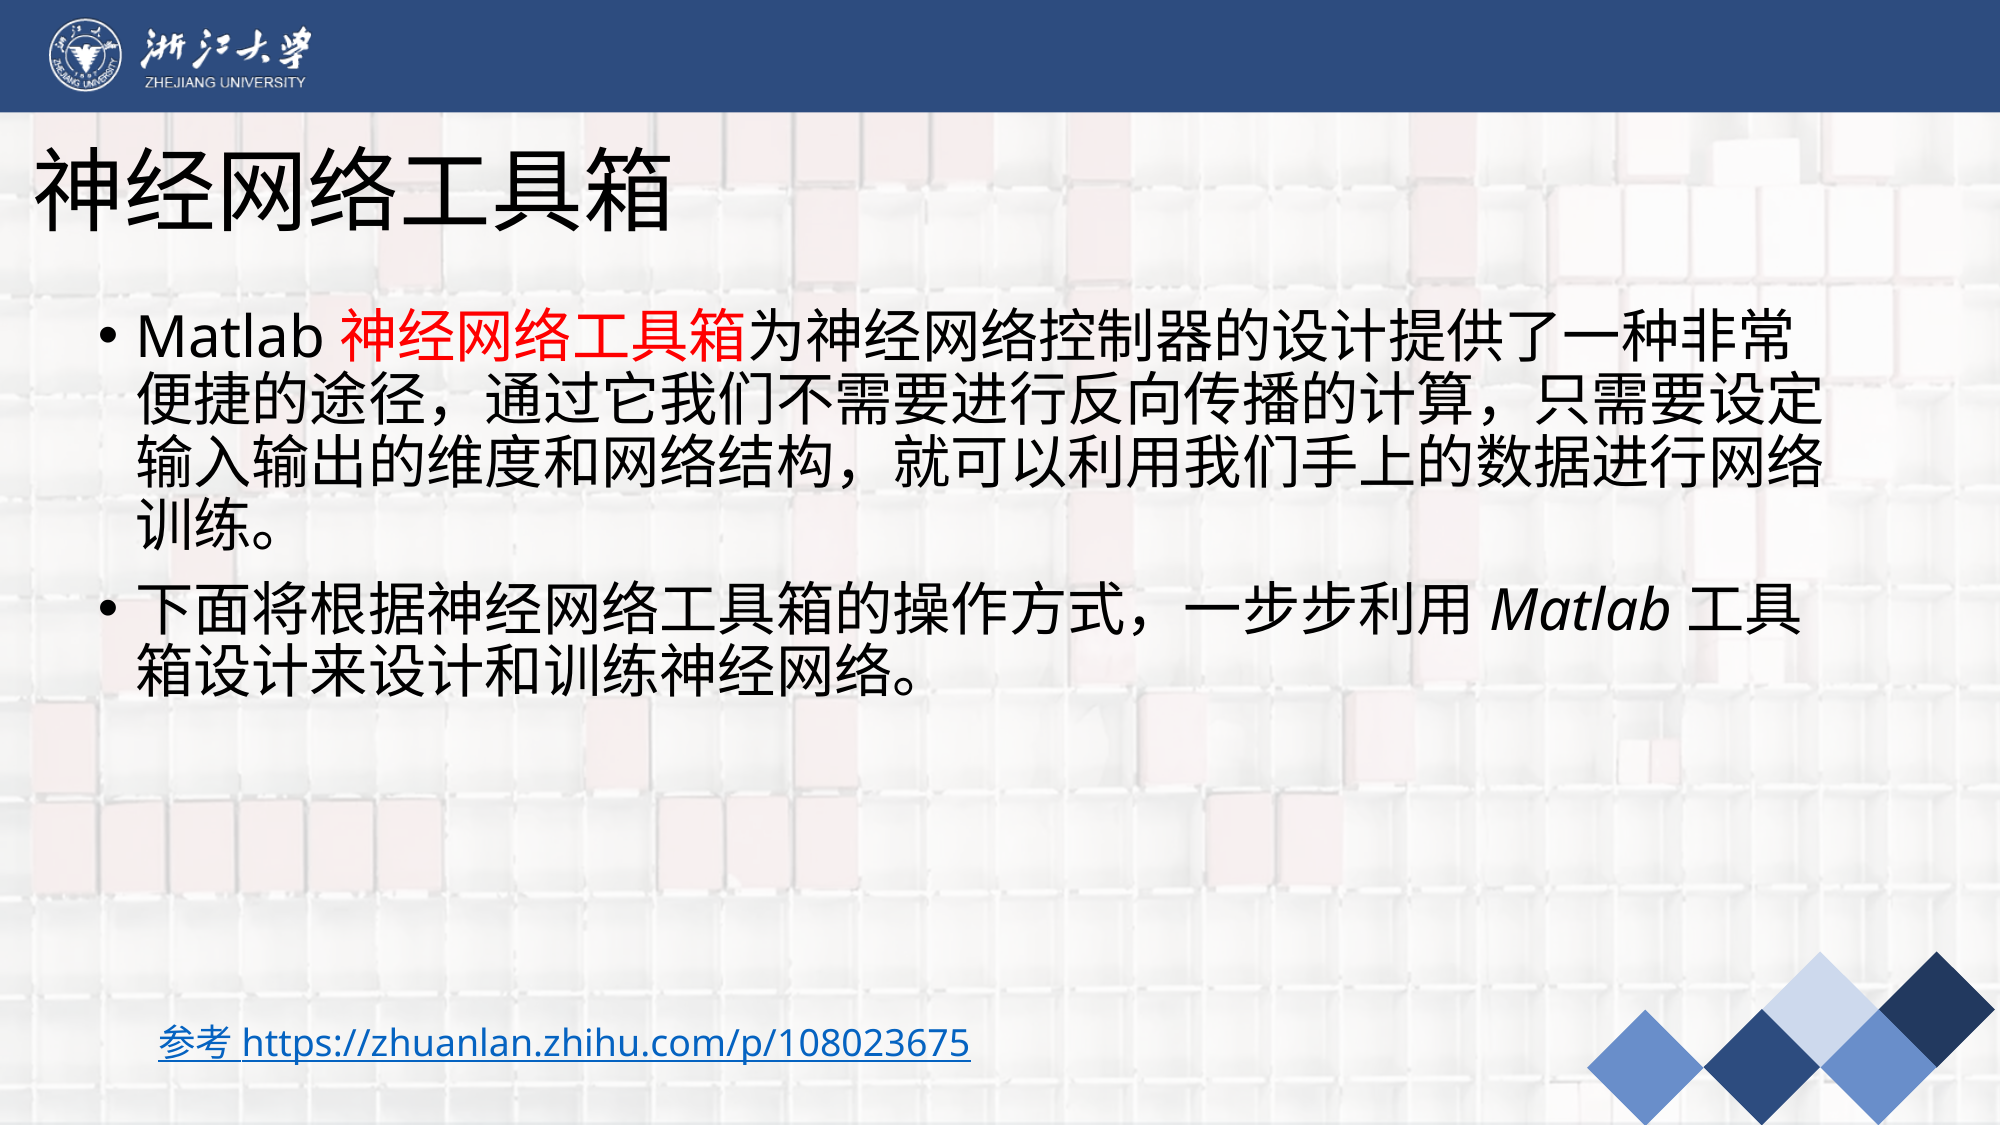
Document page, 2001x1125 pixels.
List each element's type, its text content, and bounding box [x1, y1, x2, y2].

picture [49, 16, 323, 96]
text_box 参考 https://zhuanlan.zhihu.com/p/108023675 [143, 1011, 986, 1081]
list Matlab神经网络工具箱为神经网络控制器的设计提供了一种非常便捷的途径，通过它我们不需要进行反向传播的计算，只需要设定输入输出的维度和网络结构，就可以利用我们手上的数据进行网络训练。 下面将根据神经网络工具箱的操作方式，一步步利用Matlab工具箱设计来设计和训练神经网络。 [82, 299, 1863, 952]
title 神经网络工具箱 [17, 113, 1743, 276]
